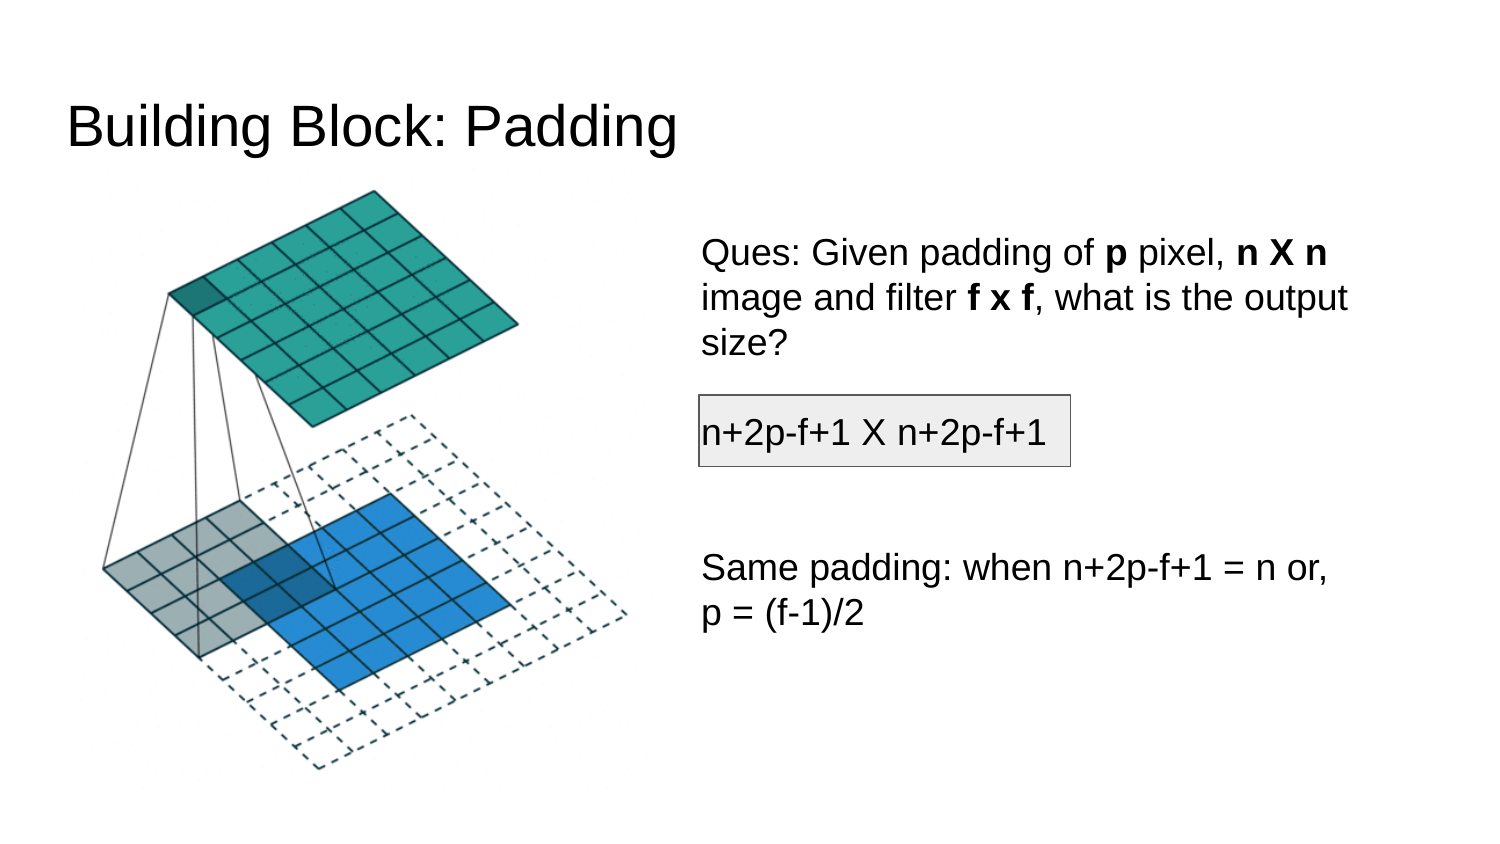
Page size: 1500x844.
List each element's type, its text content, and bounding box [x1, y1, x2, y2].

picture [78, 166, 652, 794]
text_box Ques: Given padding of p pixel, n X n image and filter f x f, what is the output size? n+2p-f+1 X n+2p-f+1 Same padding: when n+2p-f+1 = n or, p = (f-1)/2 [685, 212, 1394, 771]
title Building Block: Padding [51, 72, 1449, 167]
